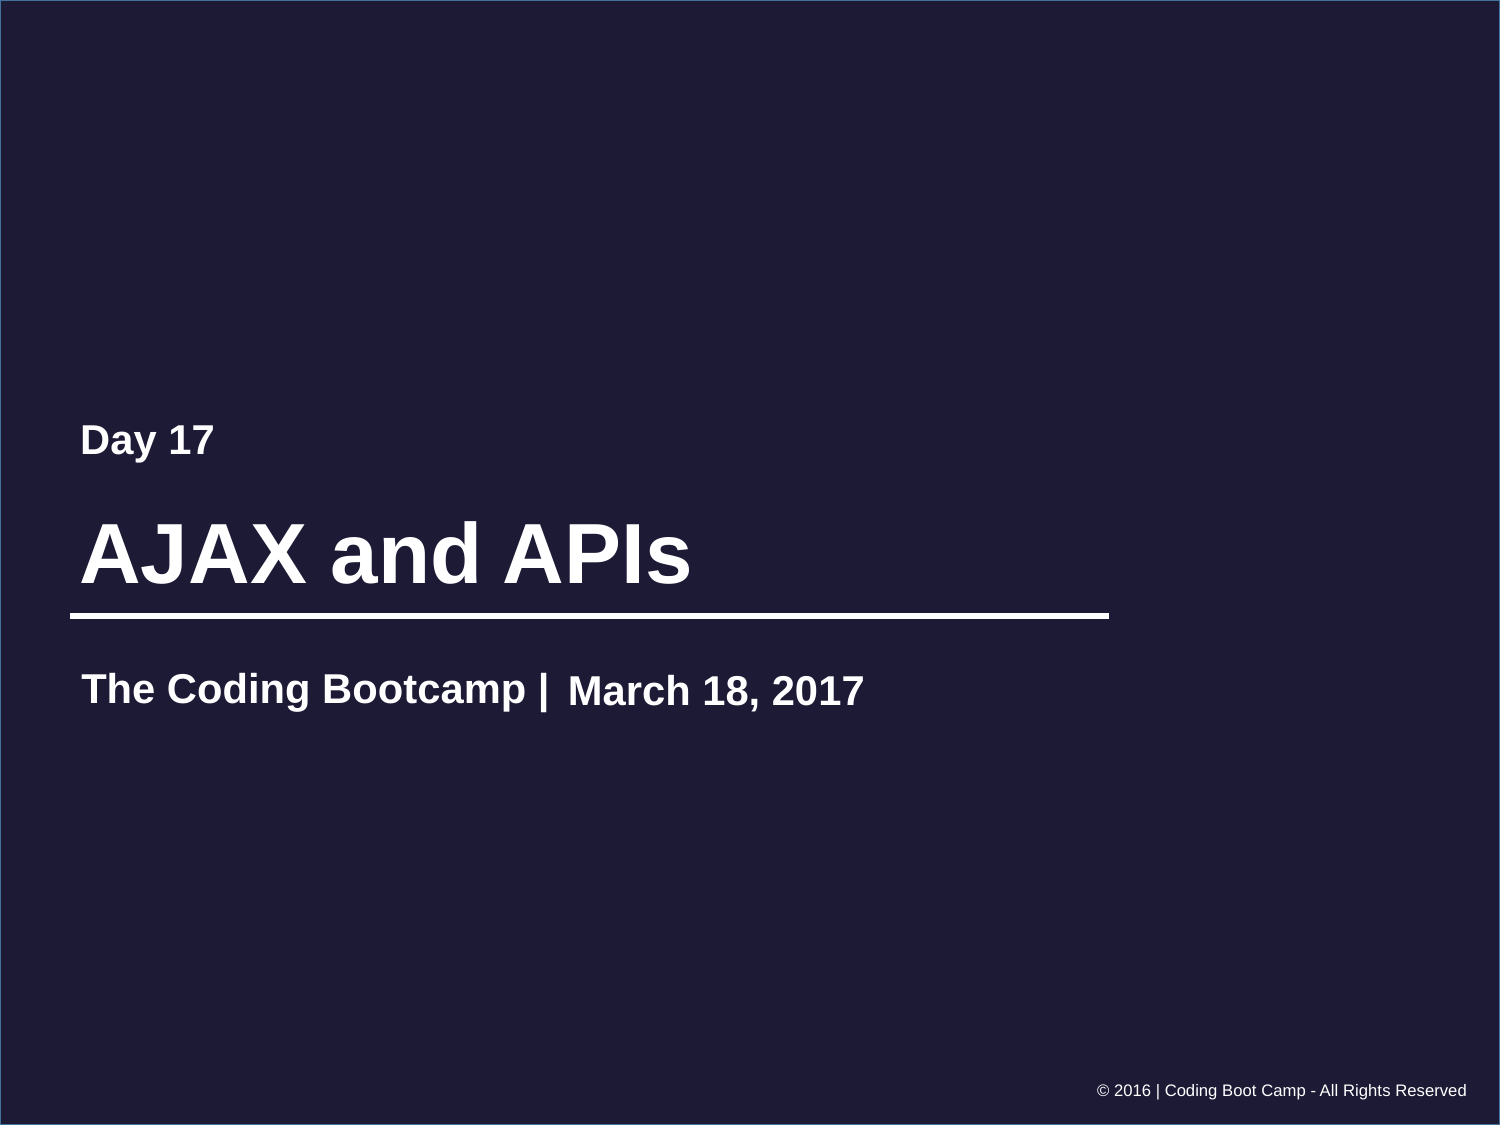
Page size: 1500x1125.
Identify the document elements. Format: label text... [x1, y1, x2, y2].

list Day 17 [65, 410, 509, 474]
title AJAX and APIs [64, 484, 1415, 628]
list March 18, 2017 [552, 661, 926, 725]
